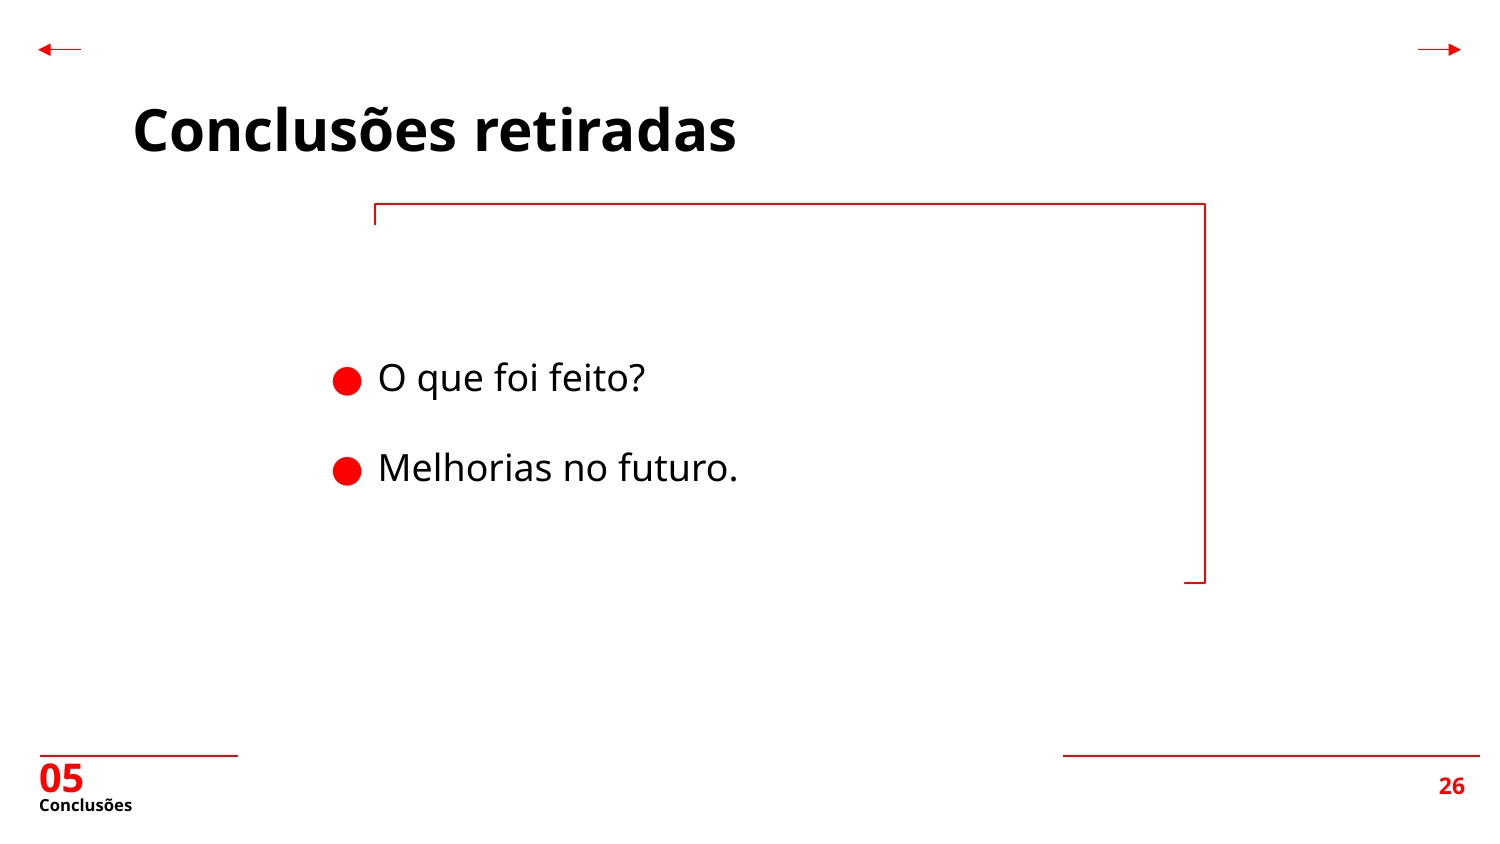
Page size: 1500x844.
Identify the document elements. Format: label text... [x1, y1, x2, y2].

title Conclusões [24, 785, 521, 824]
title Conclusões retiradas [116, 78, 1259, 173]
subtitle O que foi feito? Melhorias no futuro. [315, 225, 1185, 619]
title 05 [24, 774, 302, 801]
text_box [374, 203, 1206, 583]
